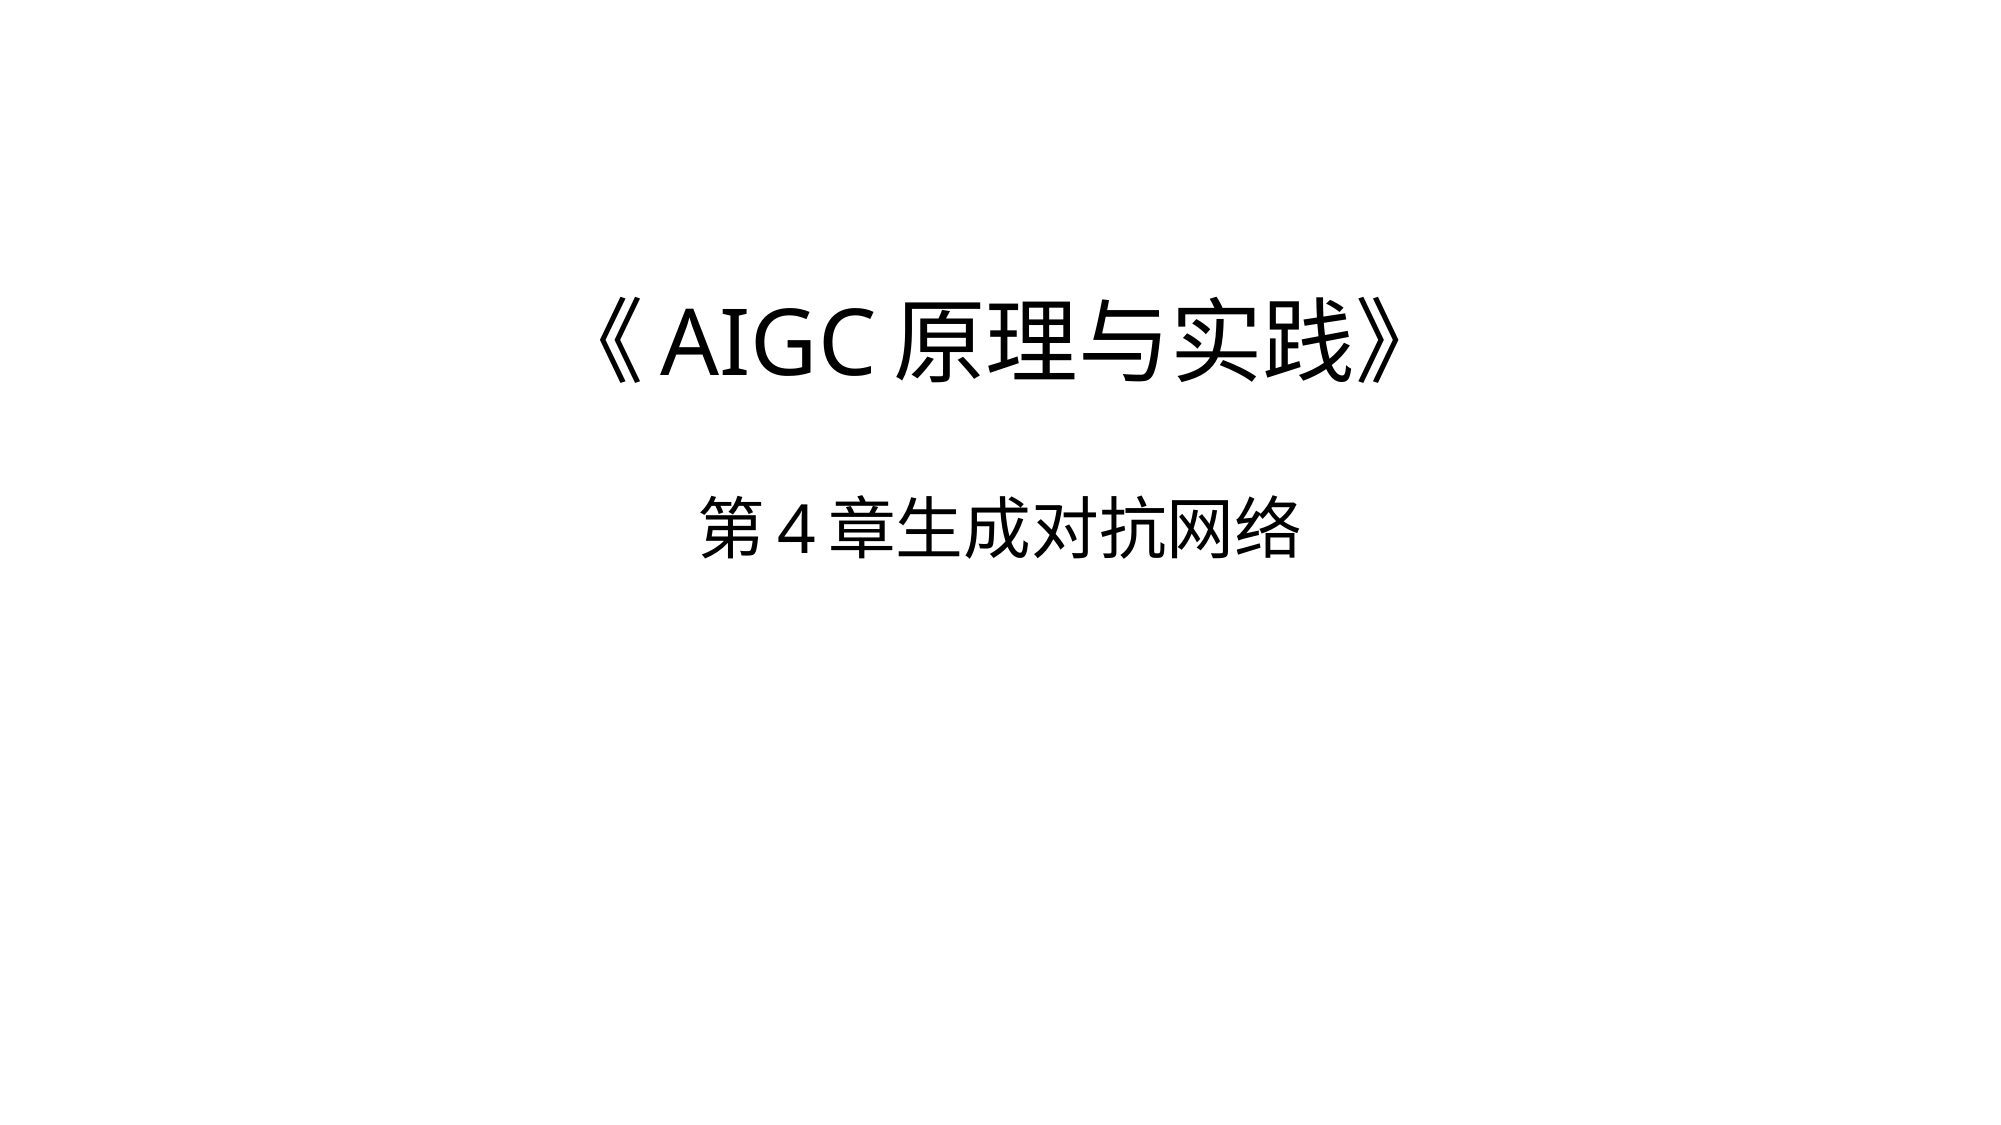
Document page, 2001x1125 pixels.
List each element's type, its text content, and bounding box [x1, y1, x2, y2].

title 《AIGC原理与实践》 第4章生成对抗网络 [249, 184, 1750, 576]
